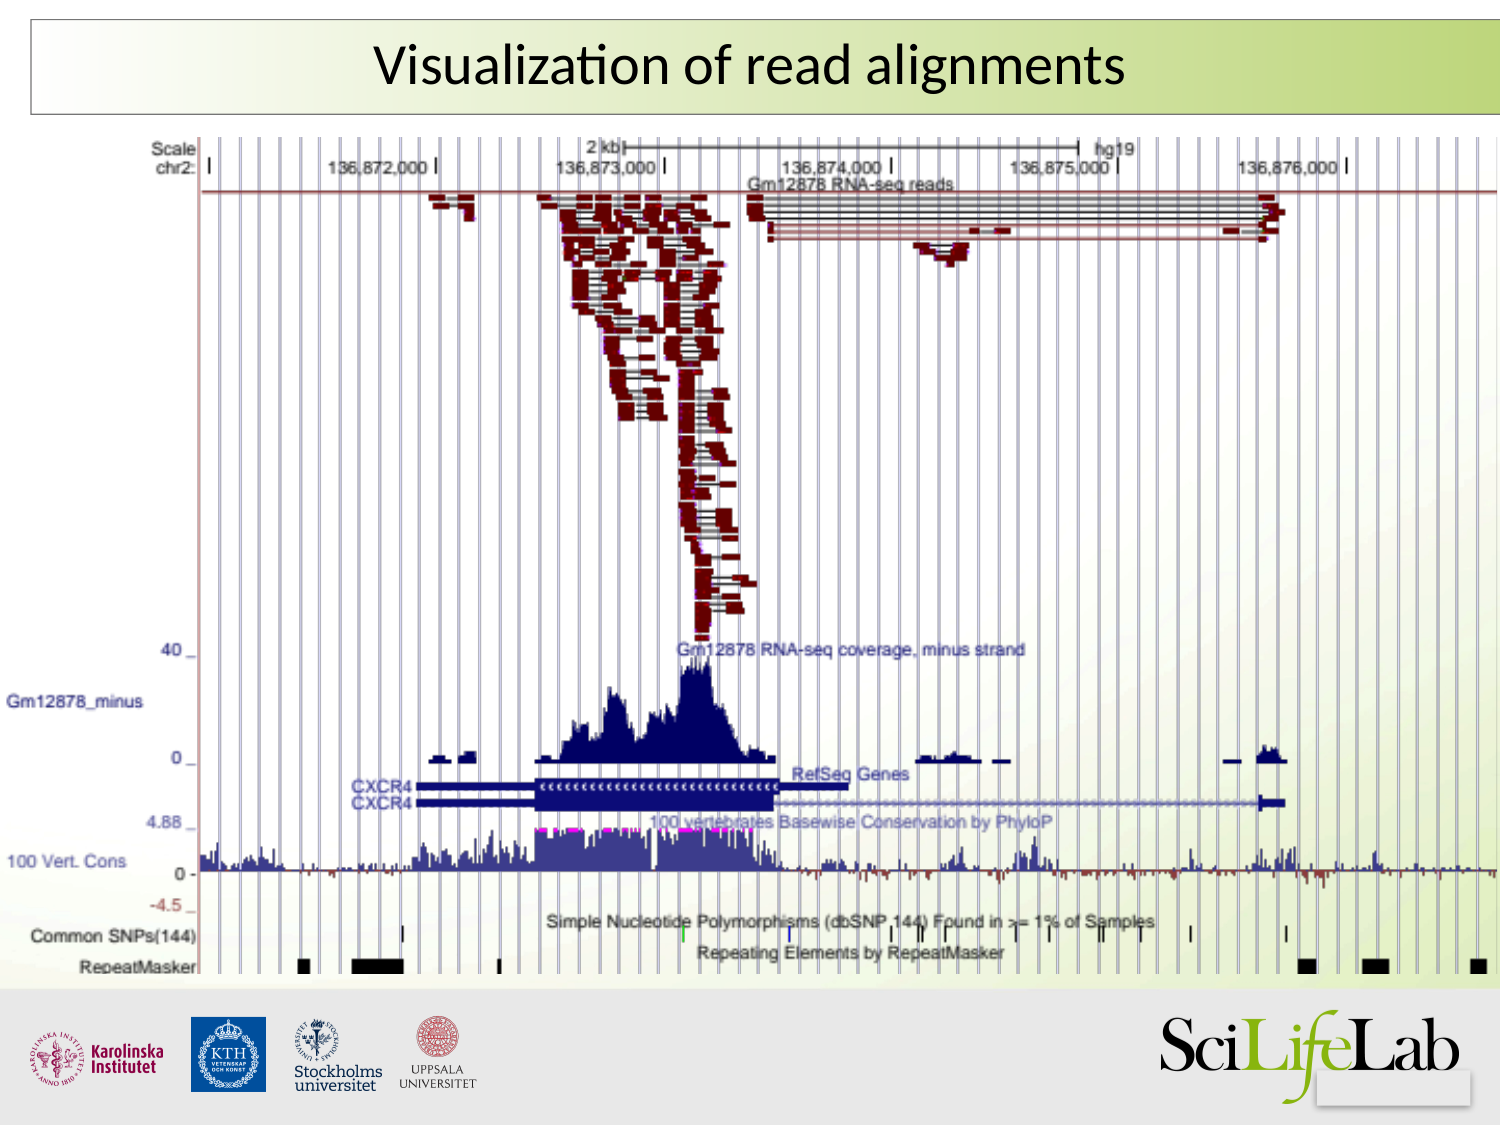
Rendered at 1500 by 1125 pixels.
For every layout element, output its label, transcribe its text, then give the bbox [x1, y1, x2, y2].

picture [0, 0, 1500, 1125]
title Visualization of read alignments [75, 19, 1425, 114]
